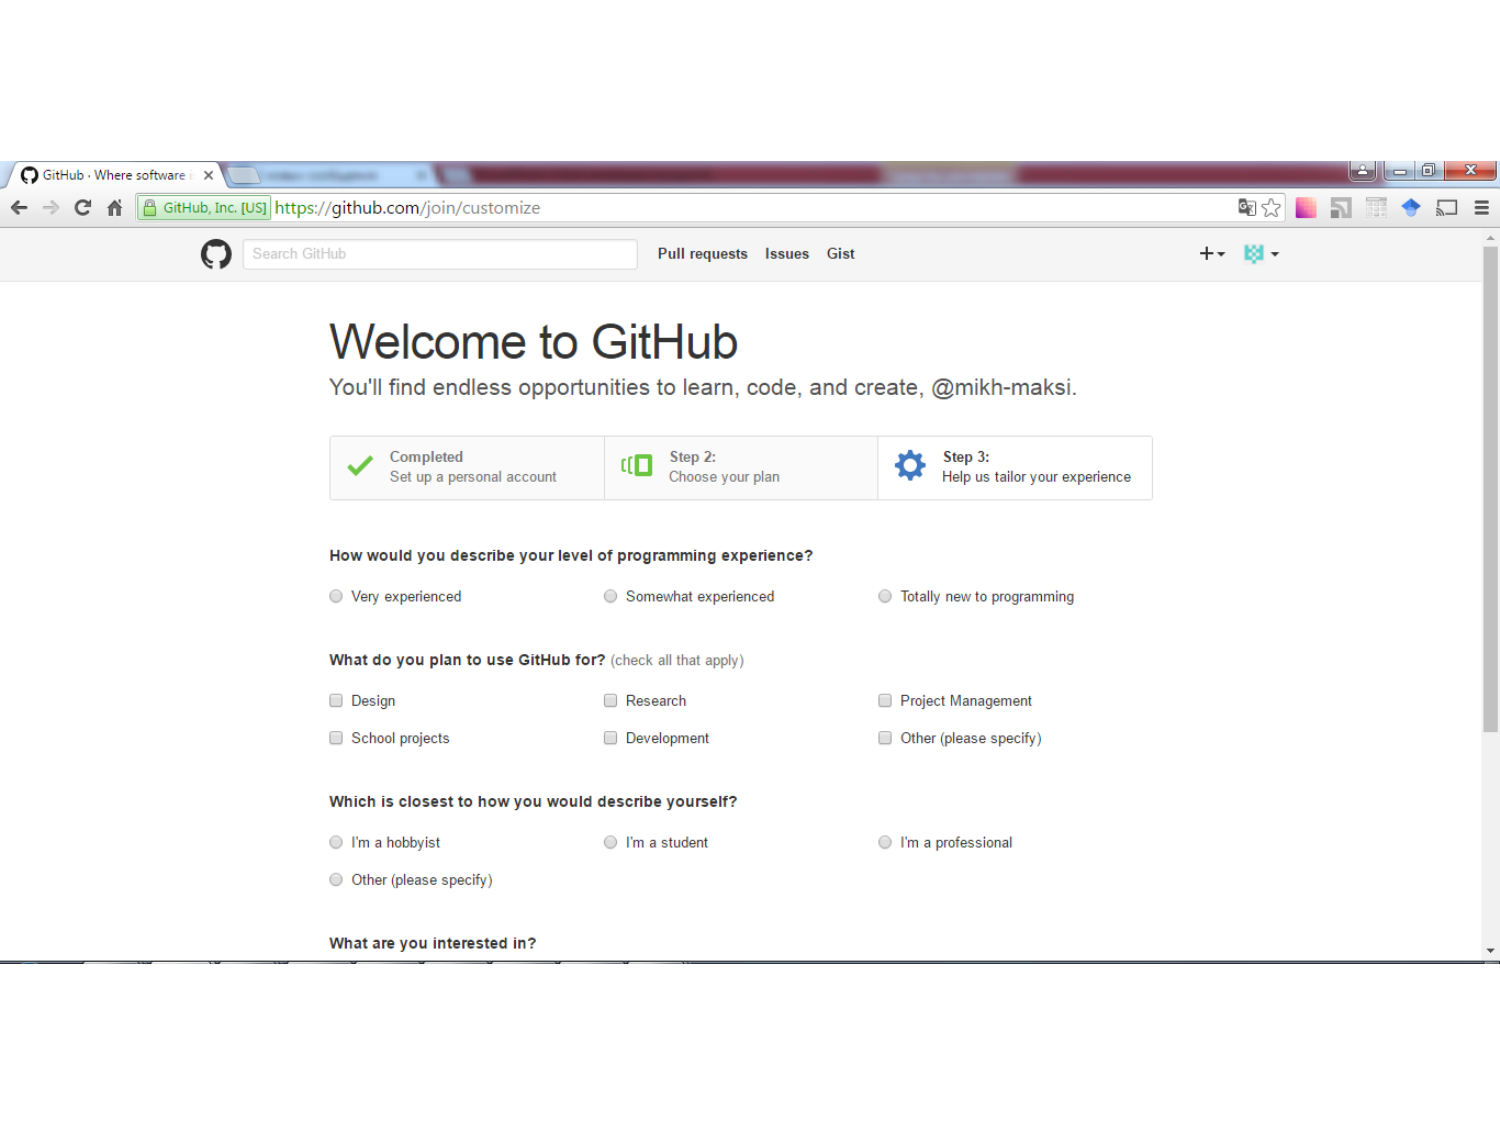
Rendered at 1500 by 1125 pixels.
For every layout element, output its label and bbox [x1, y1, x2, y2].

picture [0, 160, 1500, 965]
